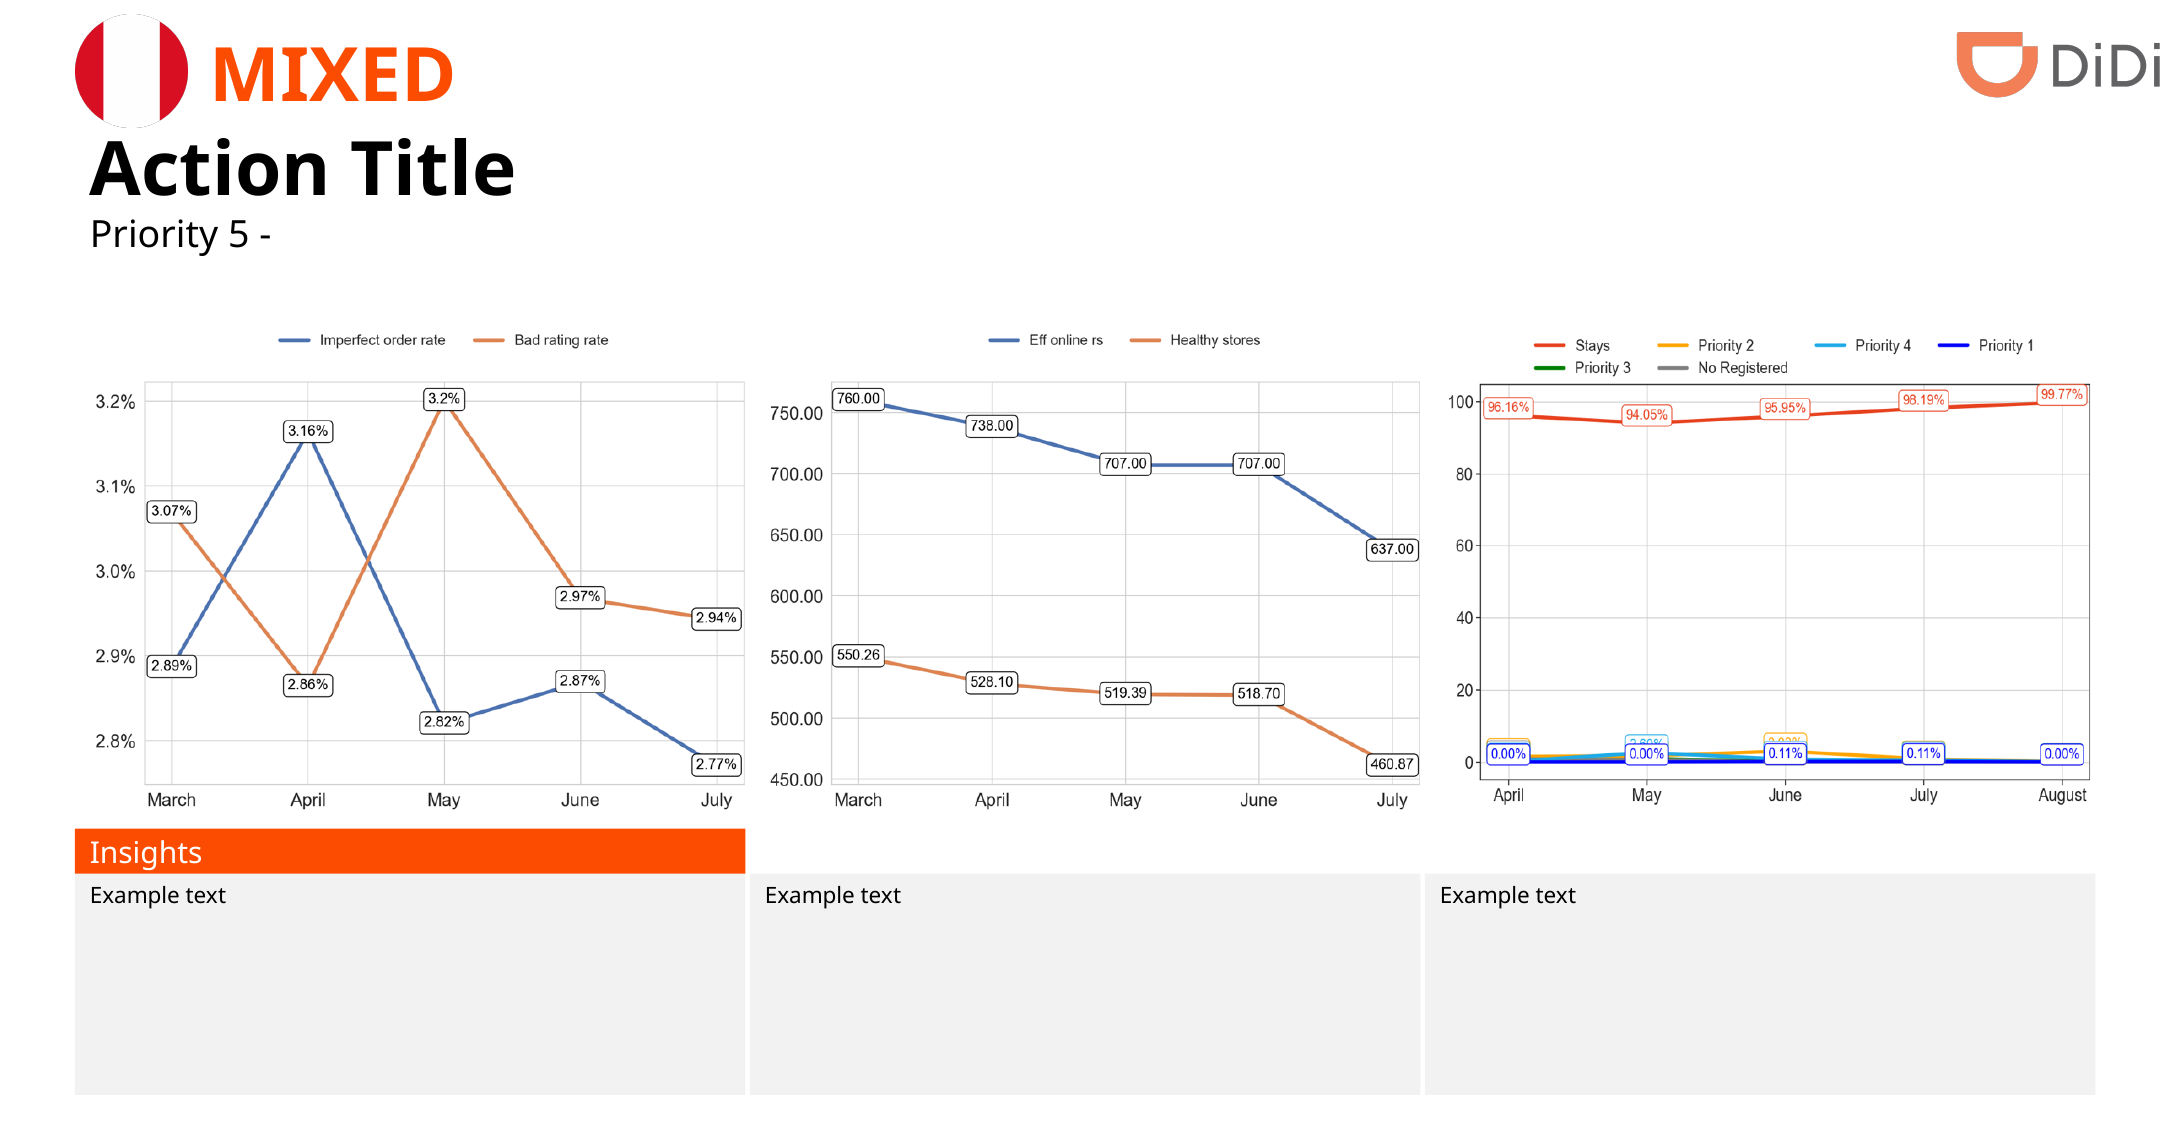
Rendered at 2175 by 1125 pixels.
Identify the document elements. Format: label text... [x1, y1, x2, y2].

text_box Action Title [74, 127, 2175, 202]
text_box MIXED [194, 15, 1800, 127]
text_box Insights [74, 837, 746, 874]
picture [74, 14, 188, 128]
text_box Example text [749, 873, 1421, 1095]
text_box Example text [74, 874, 746, 1095]
picture [1949, 1, 2175, 129]
text_box Example text [1424, 873, 2096, 1095]
picture [74, 322, 2101, 829]
text_box Priority 5 - [74, 202, 2175, 263]
